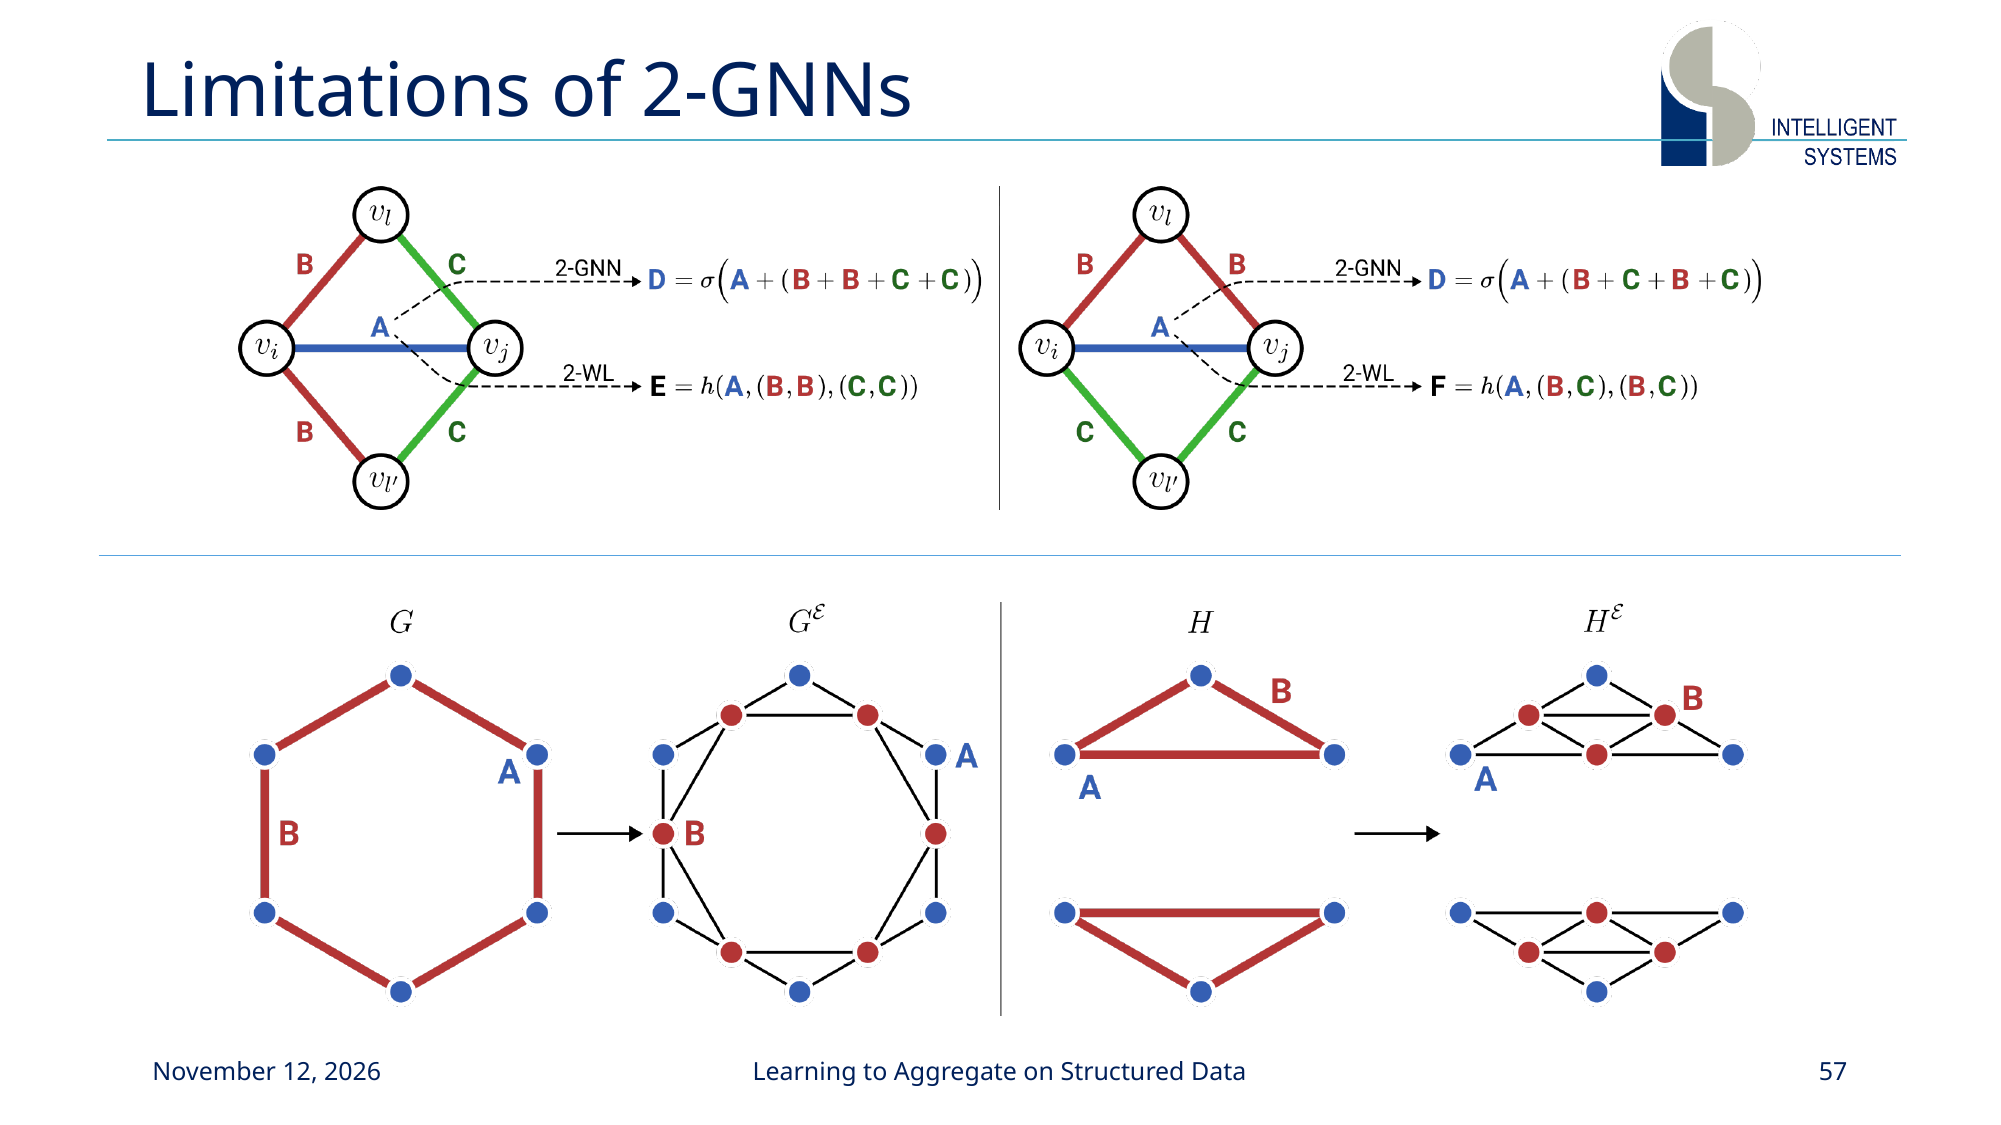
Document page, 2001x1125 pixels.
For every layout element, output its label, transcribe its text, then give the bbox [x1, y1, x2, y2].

picture [237, 186, 1762, 511]
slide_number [137, 1042, 588, 1103]
picture [1661, 19, 1903, 139]
slide_number 57 [1412, 1042, 1863, 1103]
picture [1661, 141, 1903, 172]
footer Learning to Aggregate on Structured Data [662, 1042, 1338, 1103]
picture [240, 602, 1760, 1016]
title Limitations of 2-GNNs [125, 31, 1863, 141]
